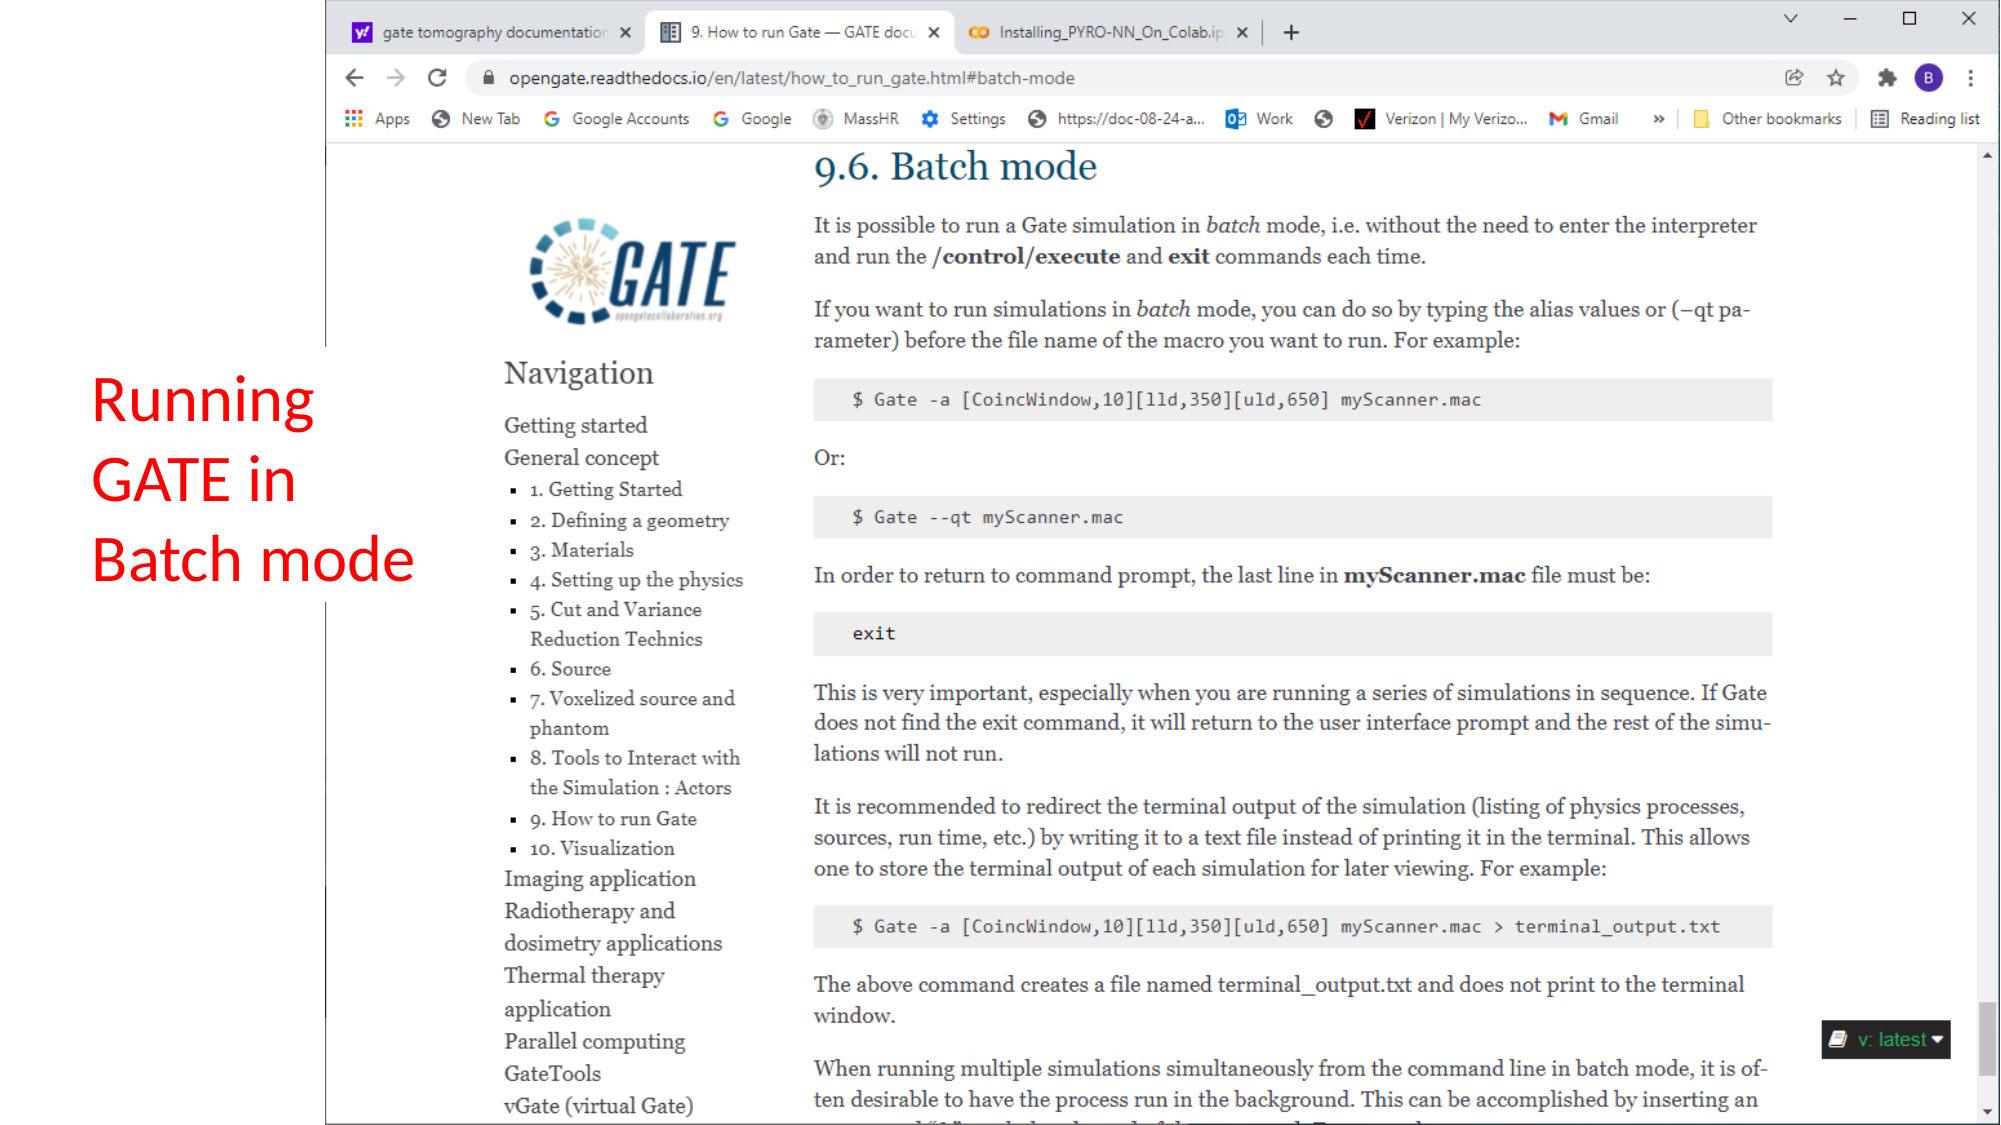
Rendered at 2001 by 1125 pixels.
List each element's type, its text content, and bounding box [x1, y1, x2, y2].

text_box Running GATE in Batch mode [76, 347, 320, 603]
picture [325, 0, 2000, 1125]
